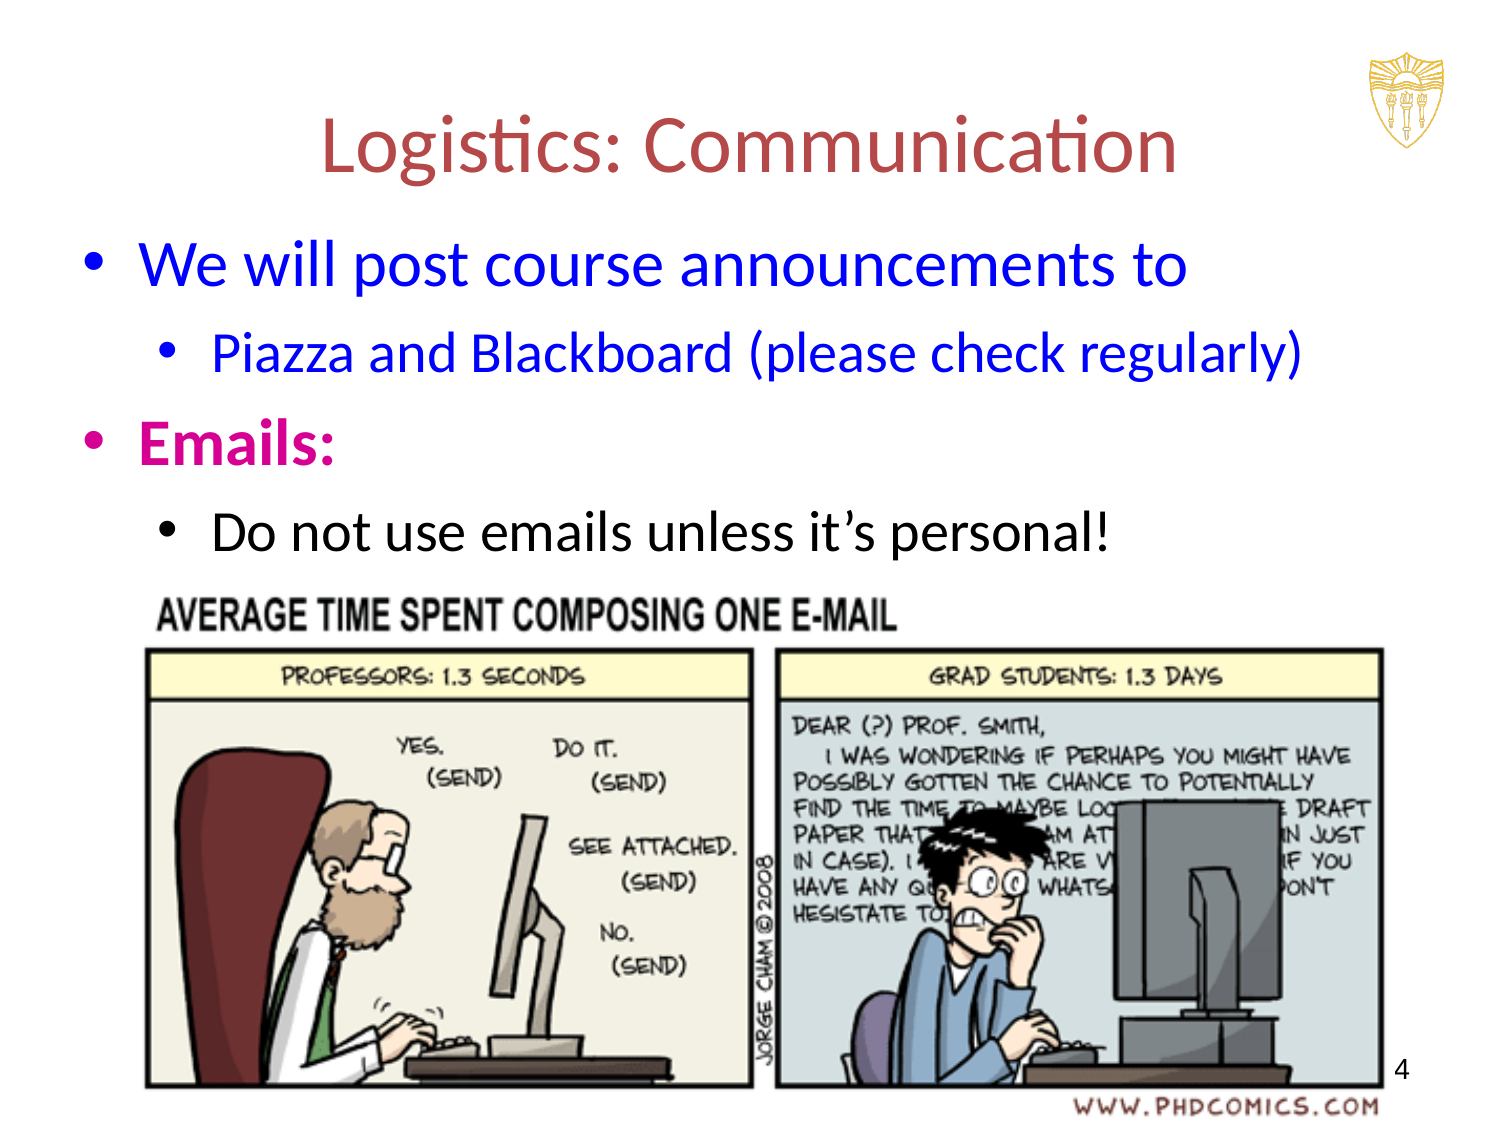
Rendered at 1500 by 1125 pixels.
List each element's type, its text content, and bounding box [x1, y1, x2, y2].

slide_number 34 [1399, 1042, 1425, 1103]
picture [134, 579, 1395, 1125]
list We will post course announcements to Piazza and Blackboard (please check regularly) Emails: Do not use emails unless it’s personal! [74, 211, 1426, 1088]
picture [1345, 38, 1468, 162]
title Logistics: Communication [74, 44, 1426, 211]
